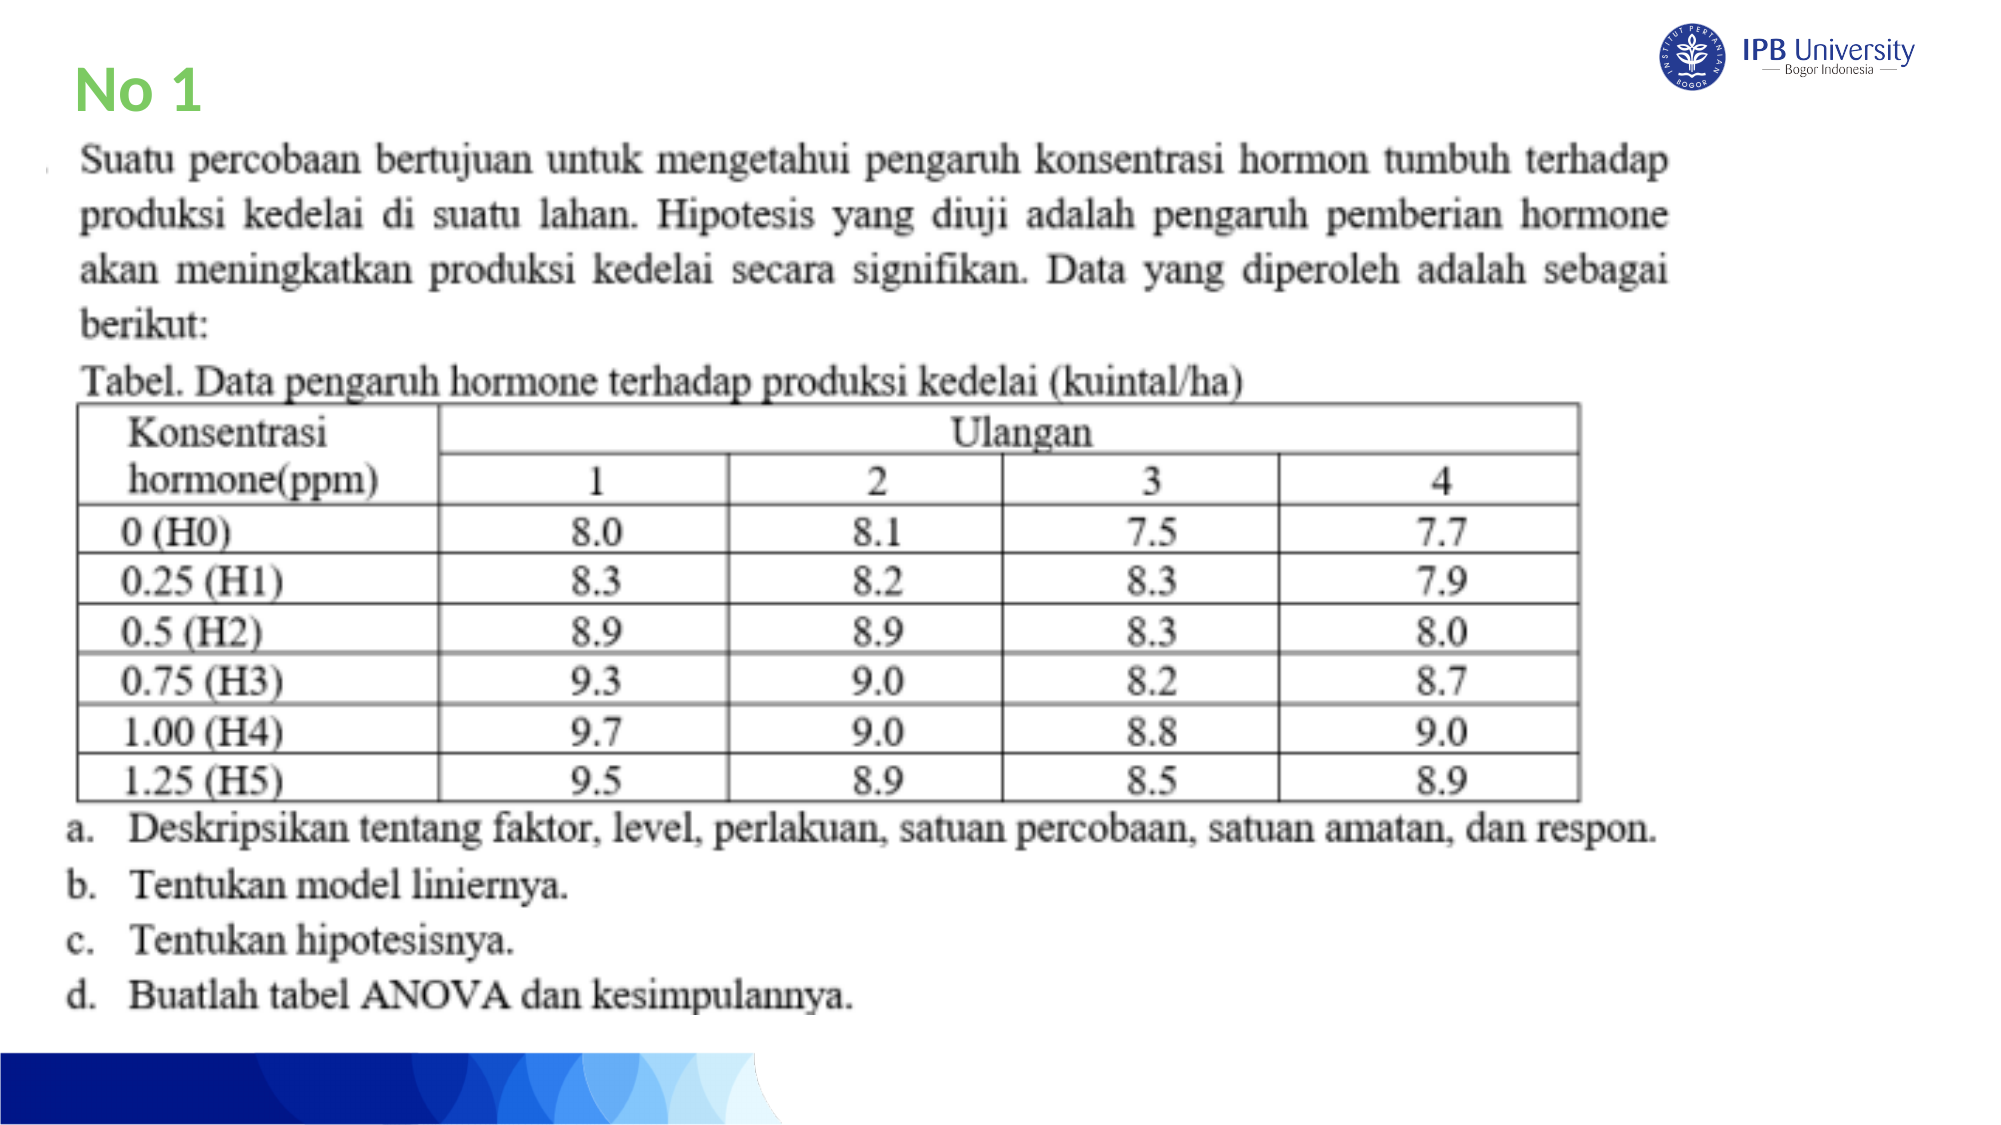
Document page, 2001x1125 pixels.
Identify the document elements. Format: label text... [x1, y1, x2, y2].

picture [1659, 23, 1915, 91]
text_box No 1 [59, 36, 610, 132]
picture [46, 132, 1696, 1016]
picture [1, 1053, 781, 1124]
